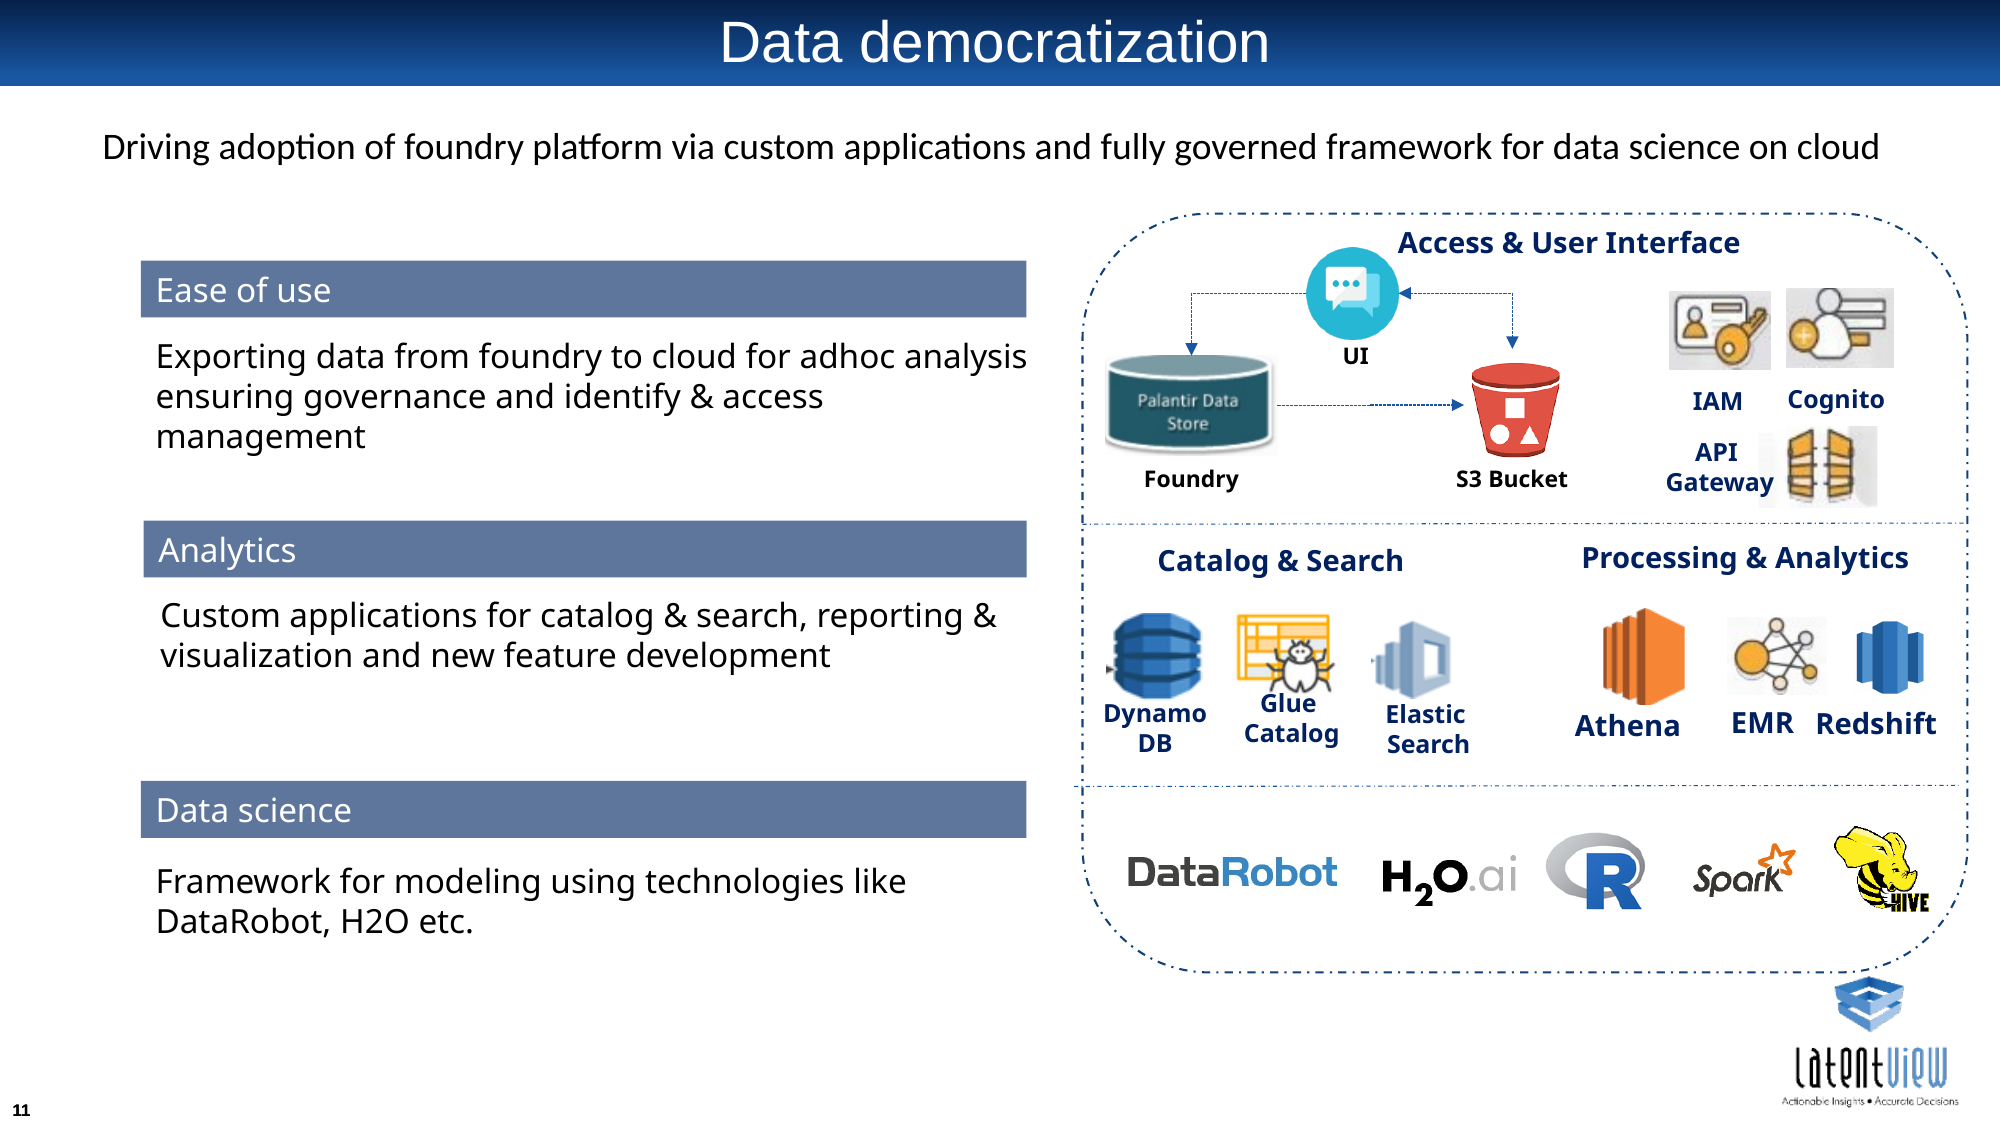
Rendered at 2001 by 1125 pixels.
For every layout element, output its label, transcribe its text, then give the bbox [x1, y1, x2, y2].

text_box Framework for modeling using technologies like DataRobot, H2O etc. [140, 853, 1044, 948]
text_box Ease of use [140, 260, 1027, 318]
picture [1105, 355, 1278, 456]
text_box Glue Catalog [1229, 705, 1355, 756]
text_box Access & User Interface [1284, 217, 1854, 268]
text_box UI [1325, 340, 1387, 377]
picture [1786, 288, 1894, 368]
text_box IAM [1678, 378, 1759, 424]
text_box Data science [140, 780, 1027, 838]
picture [1371, 610, 1468, 699]
text_box S3 Bucket [1433, 457, 1591, 500]
text_box Driving adoption of foundry platform via custom applications and fully governed framework for data science on cloud [87, 92, 1968, 199]
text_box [1398, 293, 1513, 349]
text_box Catalog & Search [1142, 534, 1420, 585]
text_box [1081, 212, 1969, 974]
text_box Analytics [143, 520, 1027, 578]
picture [1687, 837, 1801, 903]
picture [1668, 291, 1771, 370]
text_box API Gateway [1650, 428, 1758, 504]
picture [1106, 598, 1356, 705]
picture [1758, 426, 1878, 508]
text_box Elastic Search [1365, 691, 1486, 767]
picture [1853, 621, 1927, 694]
title Data democratization [98, 9, 1894, 77]
picture [1834, 826, 1929, 912]
text_box EMR [1715, 697, 1800, 747]
text_box Exporting data from foundry to cloud for adhoc analysis ensuring governance and identify & access management [140, 328, 1044, 463]
text_box Cognito [1772, 376, 1900, 421]
picture [1603, 608, 1685, 705]
picture [1383, 855, 1516, 906]
picture [1127, 857, 1337, 886]
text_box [1191, 293, 1307, 356]
text_box Custom applications for catalog & search, reporting & visualization and new feature development [145, 586, 1045, 682]
picture [1464, 348, 1561, 462]
picture [1543, 823, 1653, 920]
text_box Athena [1556, 699, 1700, 750]
text_box Dynamo DB [1088, 689, 1223, 765]
picture [1306, 247, 1399, 340]
picture [1727, 617, 1827, 695]
text_box Processing & Analytics [1566, 532, 1925, 583]
picture [1754, 959, 1988, 1125]
text_box Redshift [1800, 697, 1952, 748]
text_box Foundry [1078, 457, 1305, 500]
